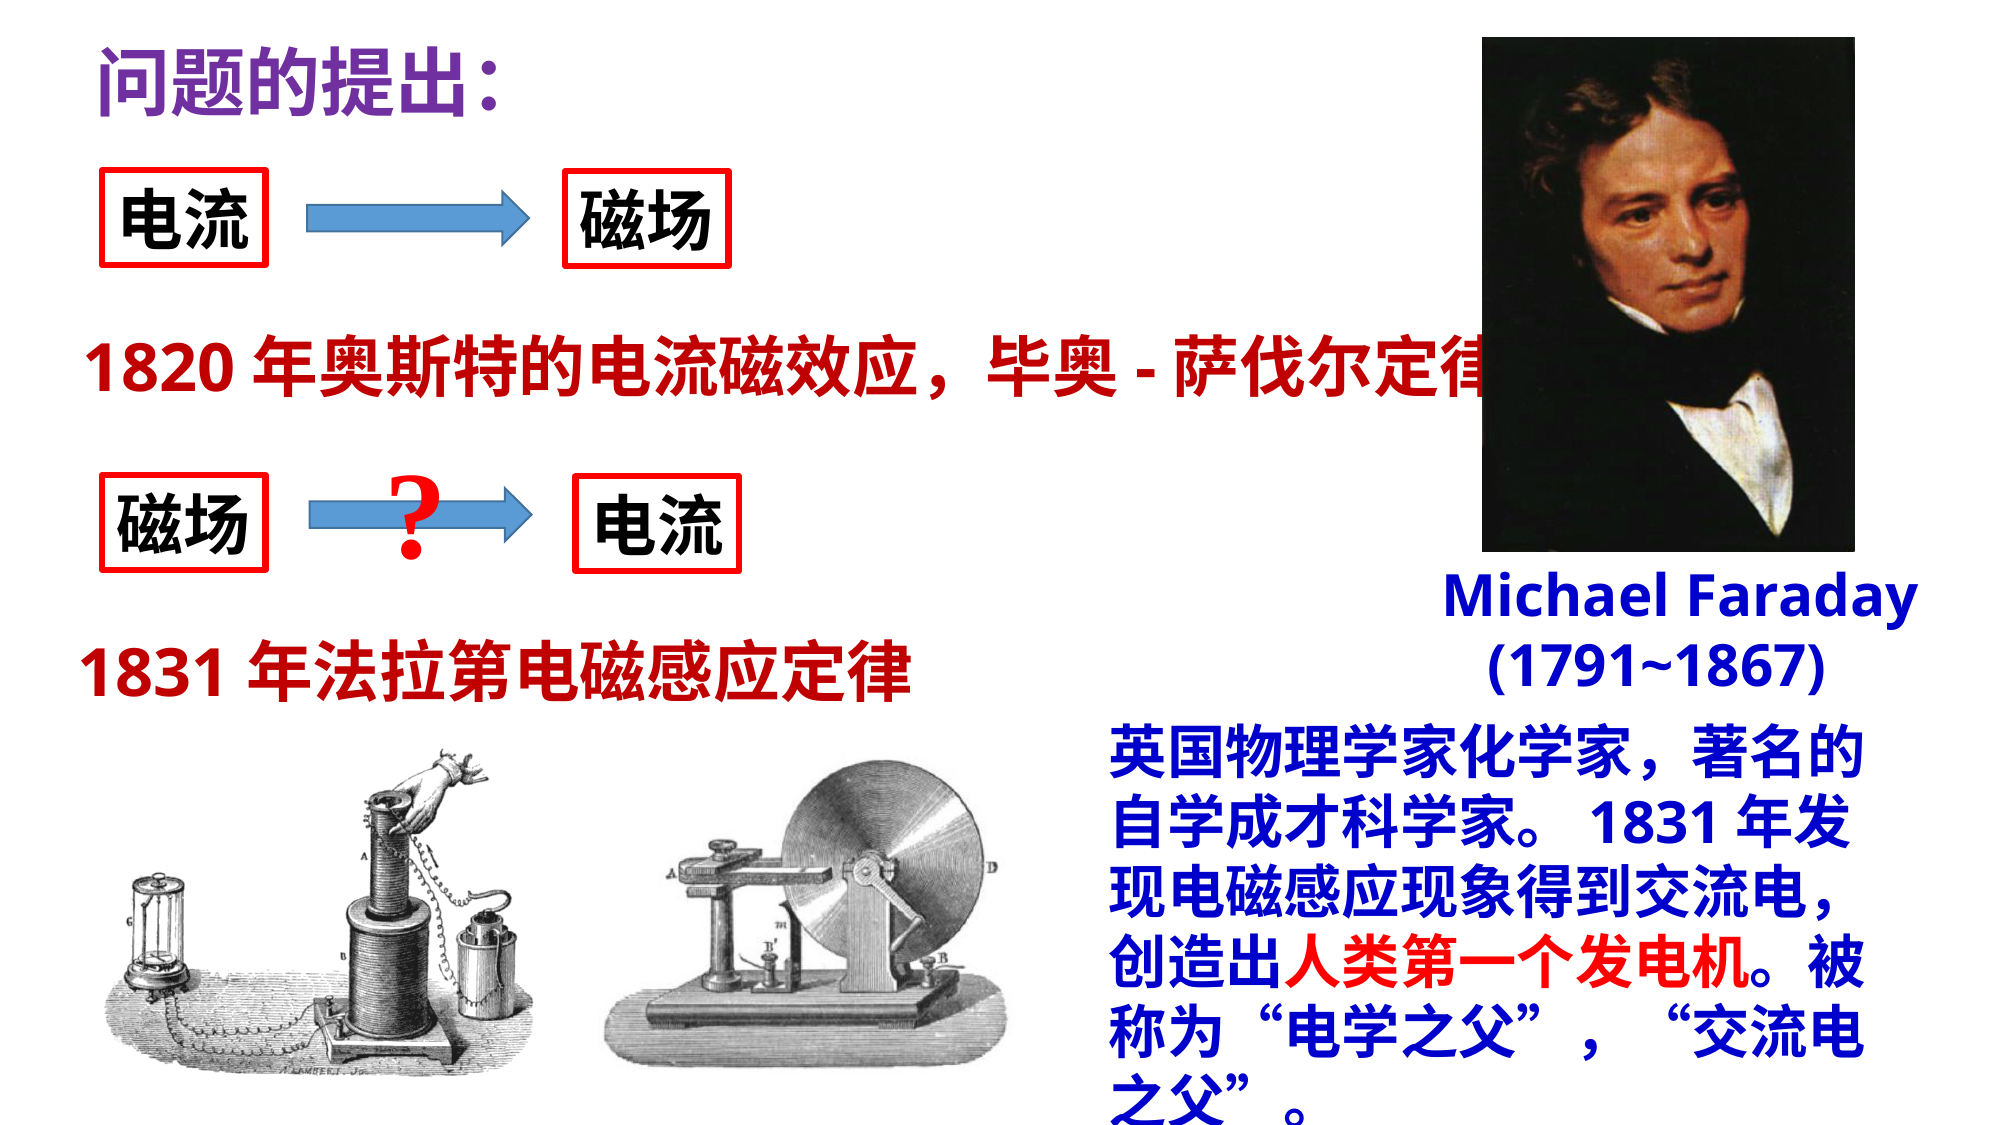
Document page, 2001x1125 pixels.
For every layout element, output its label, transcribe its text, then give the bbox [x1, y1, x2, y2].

text_box Michael Faraday (1791~1867) [1427, 550, 1934, 706]
picture [596, 747, 1017, 1077]
text_box [308, 500, 369, 529]
picture [81, 731, 559, 1093]
text_box 电流 [102, 170, 266, 265]
text_box 1820年奥斯特的电流磁效应，毕奥-萨伐尔定律 [68, 317, 1482, 412]
picture [1482, 37, 1855, 552]
text_box [467, 485, 533, 544]
text_box 英国物理学家化学家，著名的自学成才科学家。1831年发现电磁感应现象得到交流电，创造出人类第一个发电机。被称为“电学之父”，“交流电之父”。 [1094, 707, 1926, 1125]
text_box 问题的提出： [81, 28, 541, 134]
text_box 磁场 [102, 475, 266, 570]
text_box 磁场 [565, 171, 729, 266]
text_box 1831年法拉第电磁感应定律 [62, 622, 929, 717]
text_box [306, 189, 531, 248]
text_box ? [369, 425, 467, 591]
text_box 电流 [575, 476, 739, 571]
